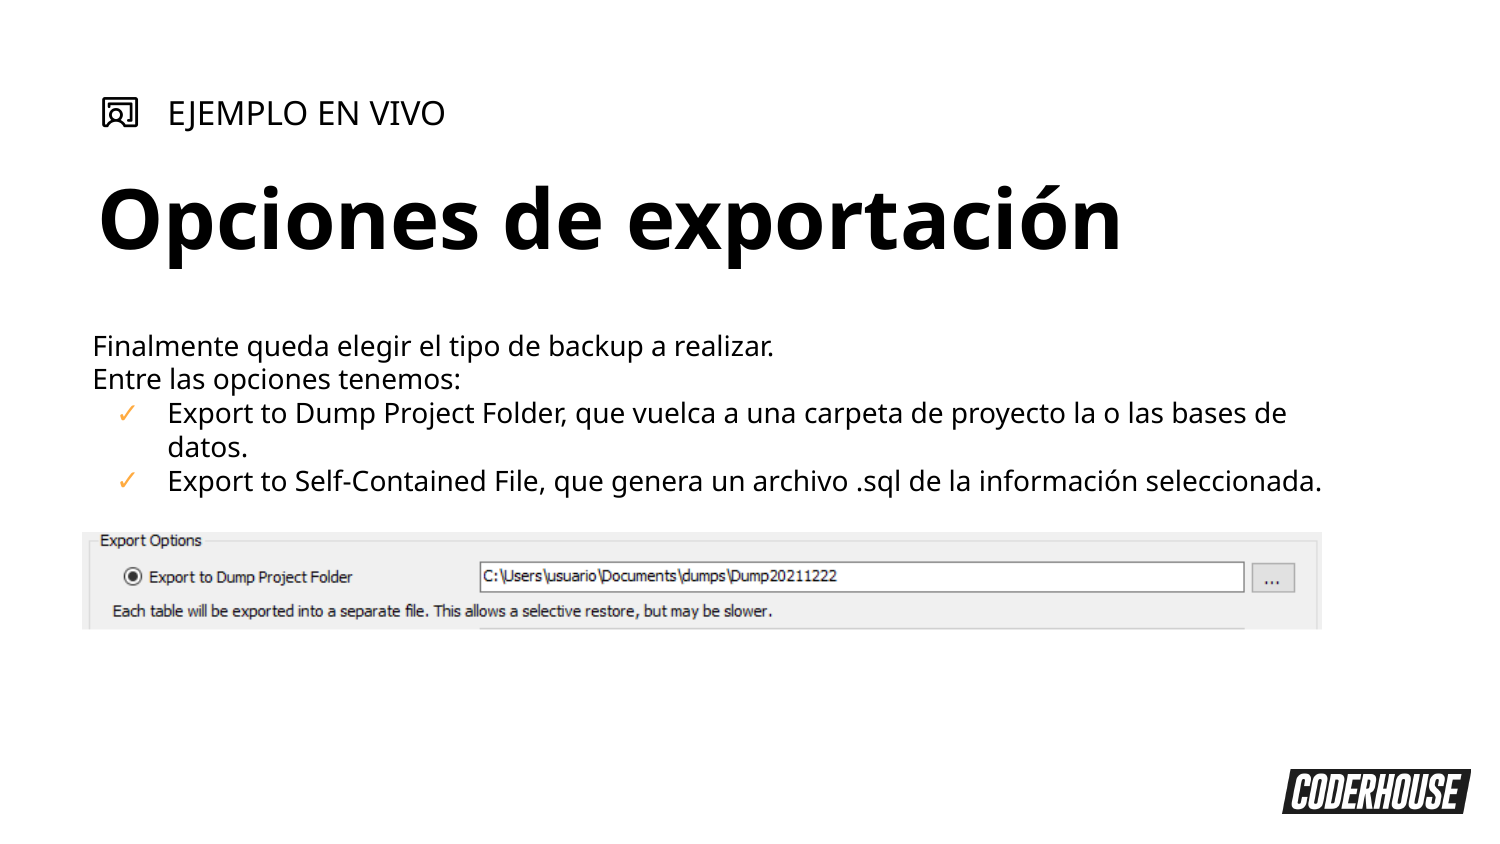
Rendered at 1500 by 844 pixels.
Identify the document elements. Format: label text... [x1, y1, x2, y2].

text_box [84, 76, 156, 148]
picture [1281, 769, 1471, 814]
text_box Opciones de exportación [82, 162, 1282, 283]
text_box EJEMPLO EN VIVO [157, 76, 632, 147]
text_box Finalmente queda elegir el tipo de backup a realizar. Entre las opciones tenemos: Export to Dump Project Folder, que vuelca a una carpeta de proyecto la o las bases de datos. Export to Self-Contained File, que genera un archivo .sql de la información seleccionada. [77, 312, 1369, 512]
picture [81, 532, 1322, 631]
